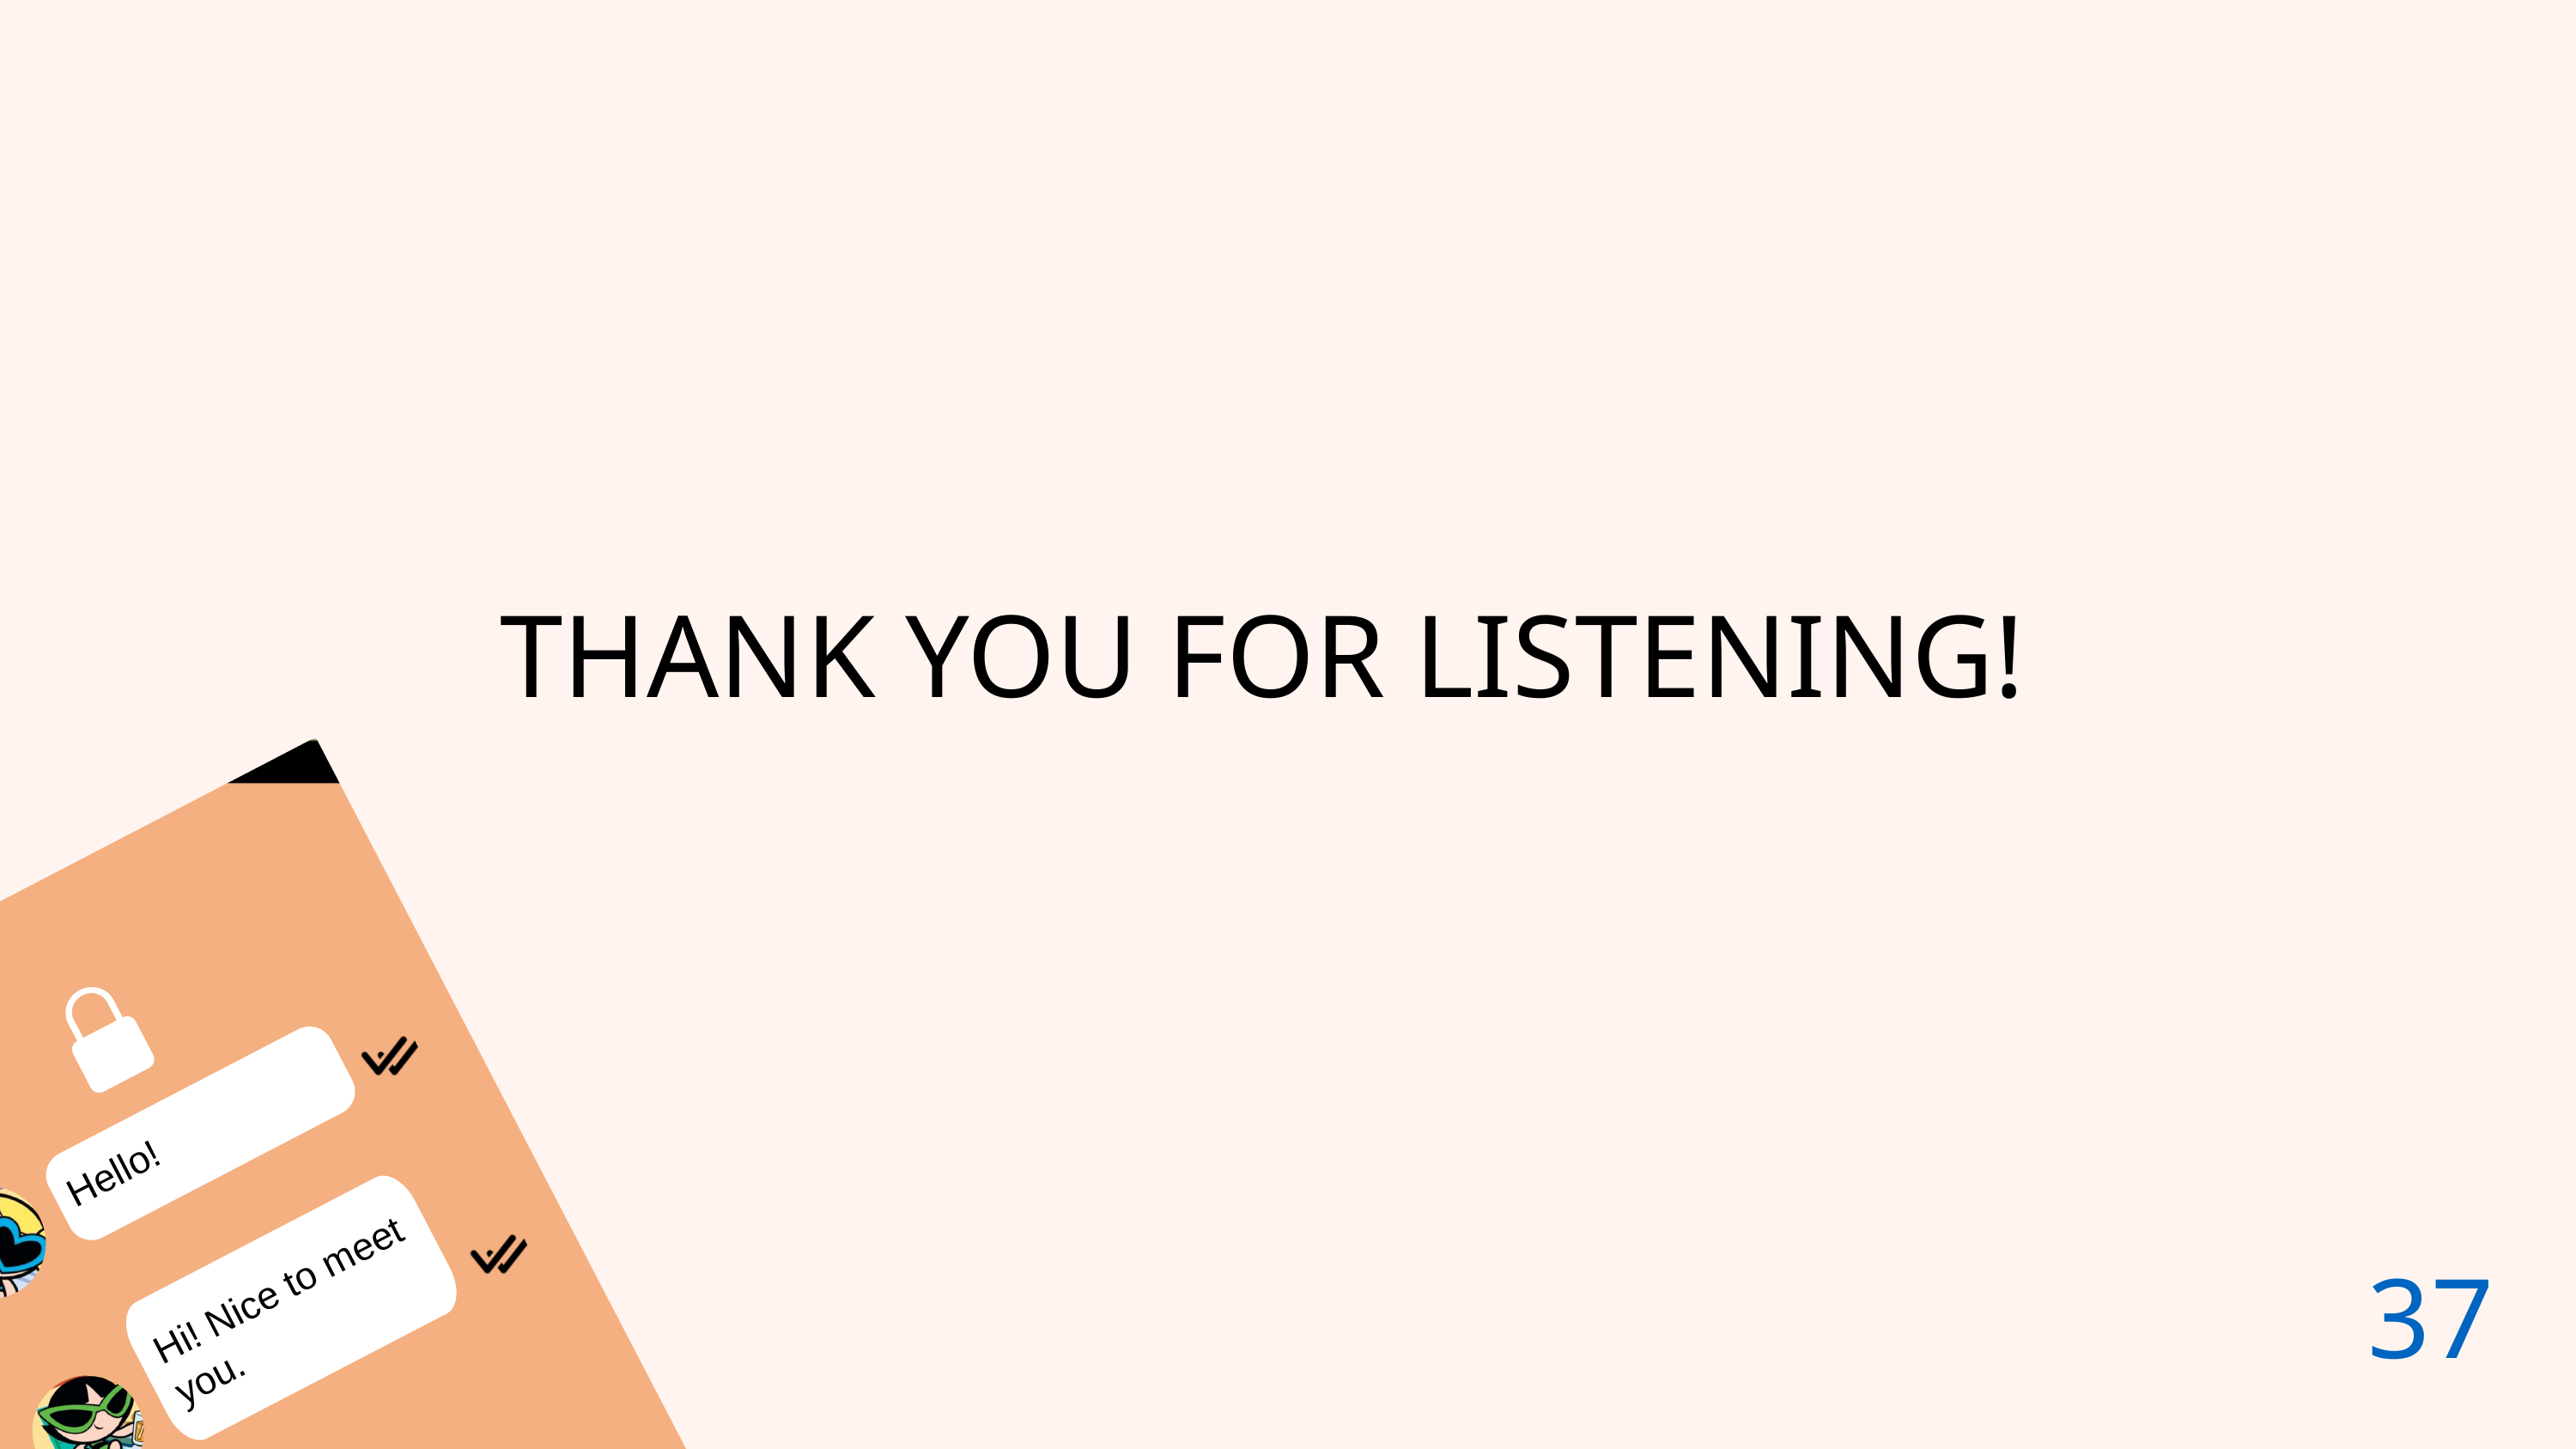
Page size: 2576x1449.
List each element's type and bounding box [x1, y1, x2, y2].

text_box [64, 986, 117, 1036]
text_box [40, 1085, 360, 1181]
text_box [131, 1230, 451, 1385]
text_box [0, 0, 2576, 1449]
text_box [77, 1025, 149, 1083]
text_box [0, 1186, 46, 1300]
text_box [32, 1374, 144, 1449]
